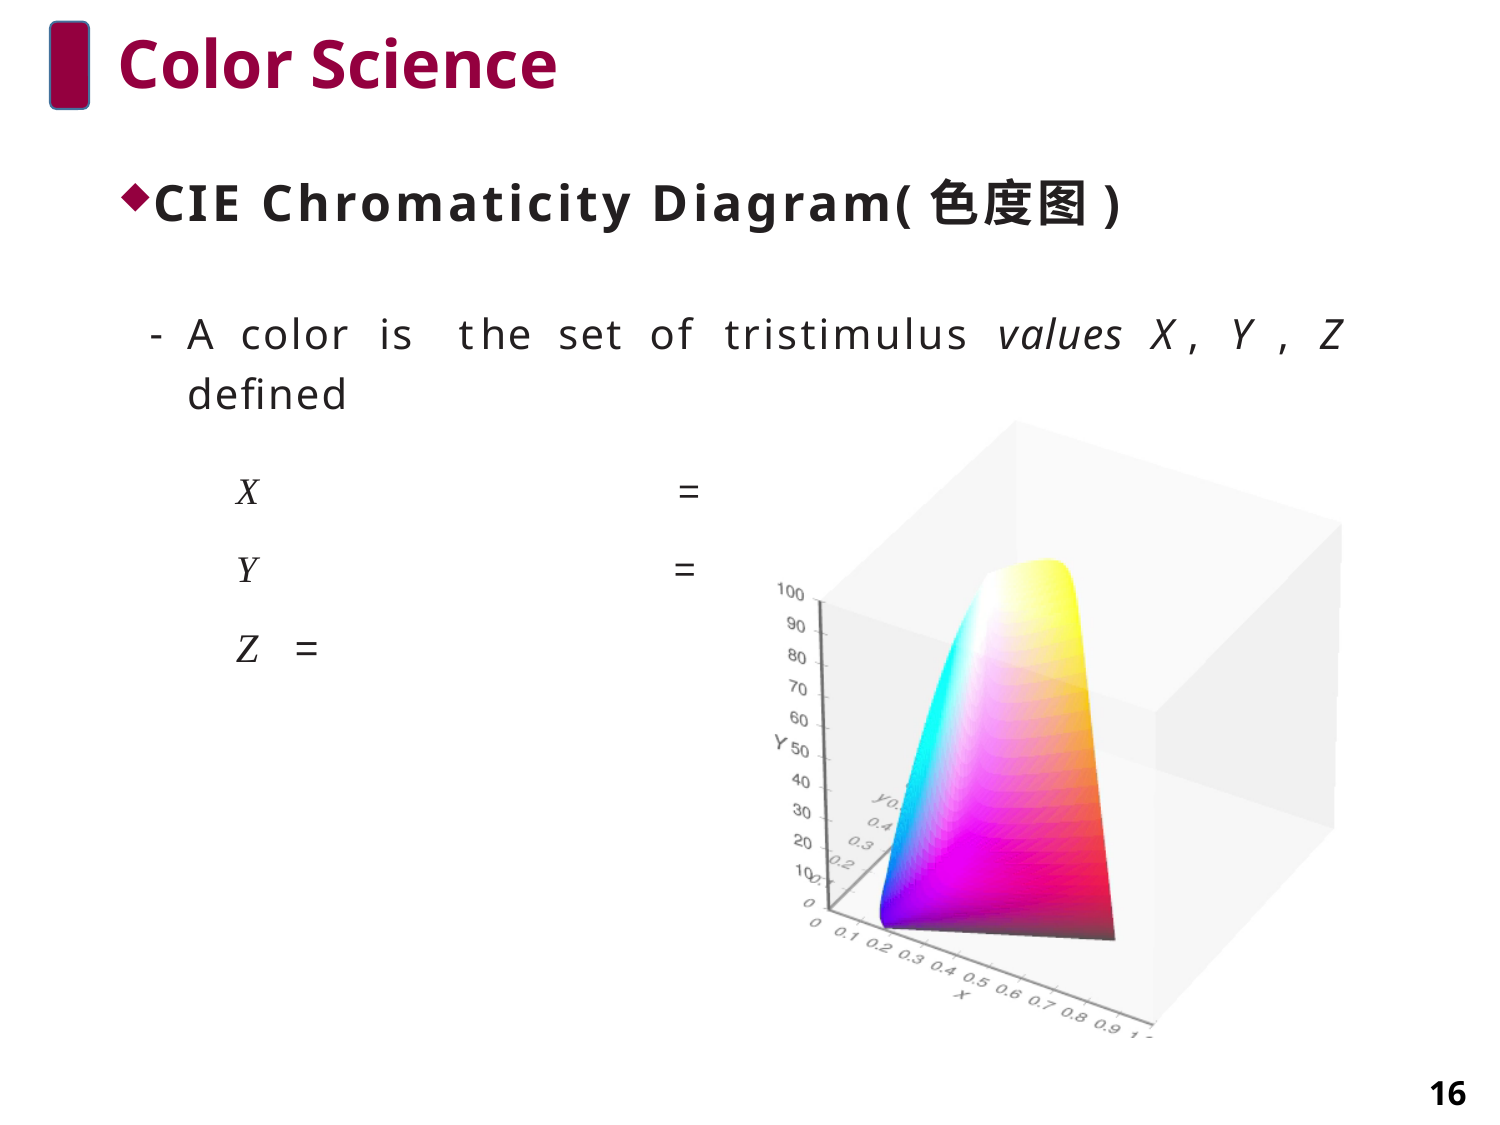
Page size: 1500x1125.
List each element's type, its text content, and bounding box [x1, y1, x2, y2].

slide_number 16 [1384, 1065, 1500, 1125]
title Color Science [103, 23, 1397, 111]
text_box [763, 398, 1404, 1039]
list CIE Chromaticity Diagram(色度图) A color is the set of tristimulus values X, Y , Z defined [103, 164, 1397, 1079]
